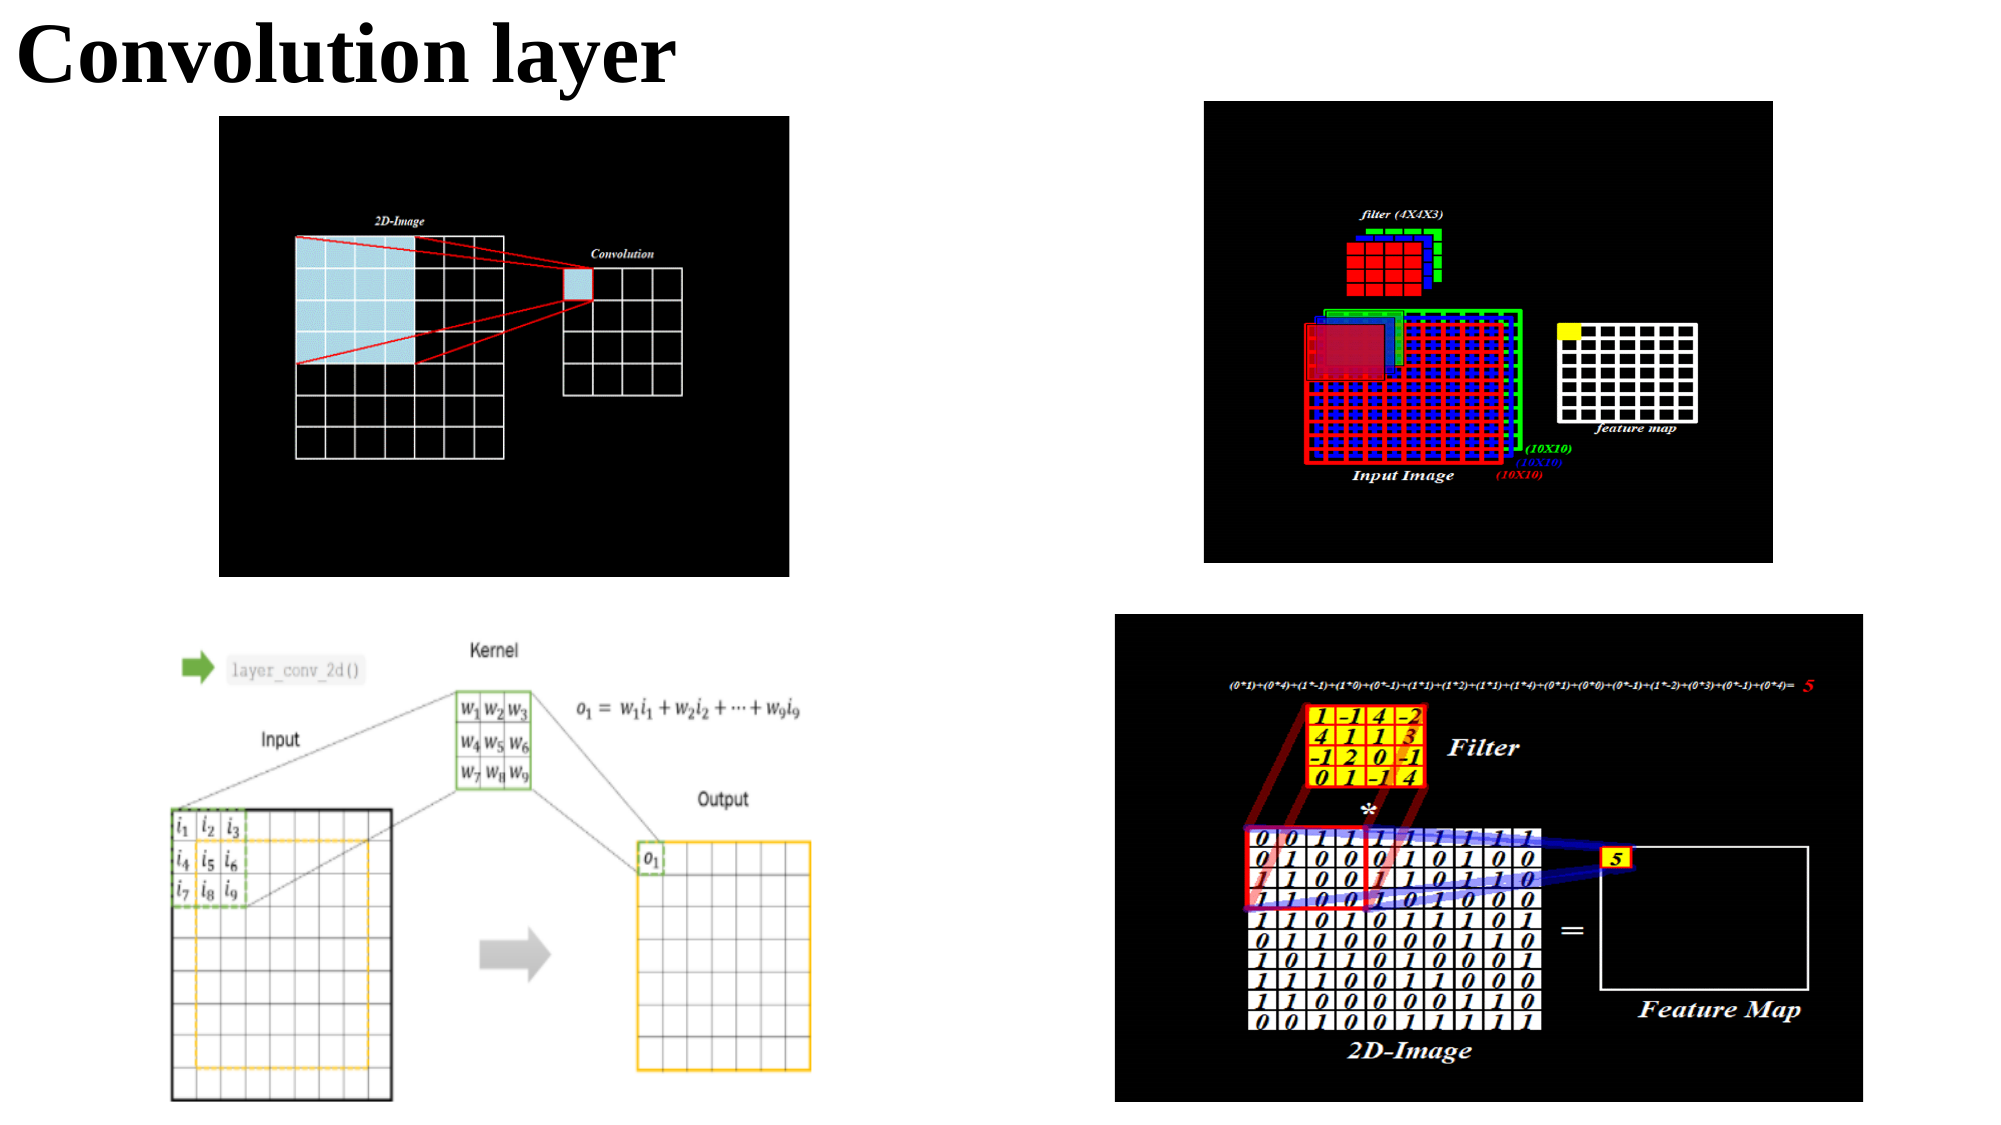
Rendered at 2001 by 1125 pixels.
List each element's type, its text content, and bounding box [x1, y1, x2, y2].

title Convolution layer [0, 0, 1725, 109]
picture [219, 115, 790, 577]
picture [1203, 101, 1775, 563]
picture [1114, 613, 1864, 1102]
picture [103, 613, 906, 1125]
